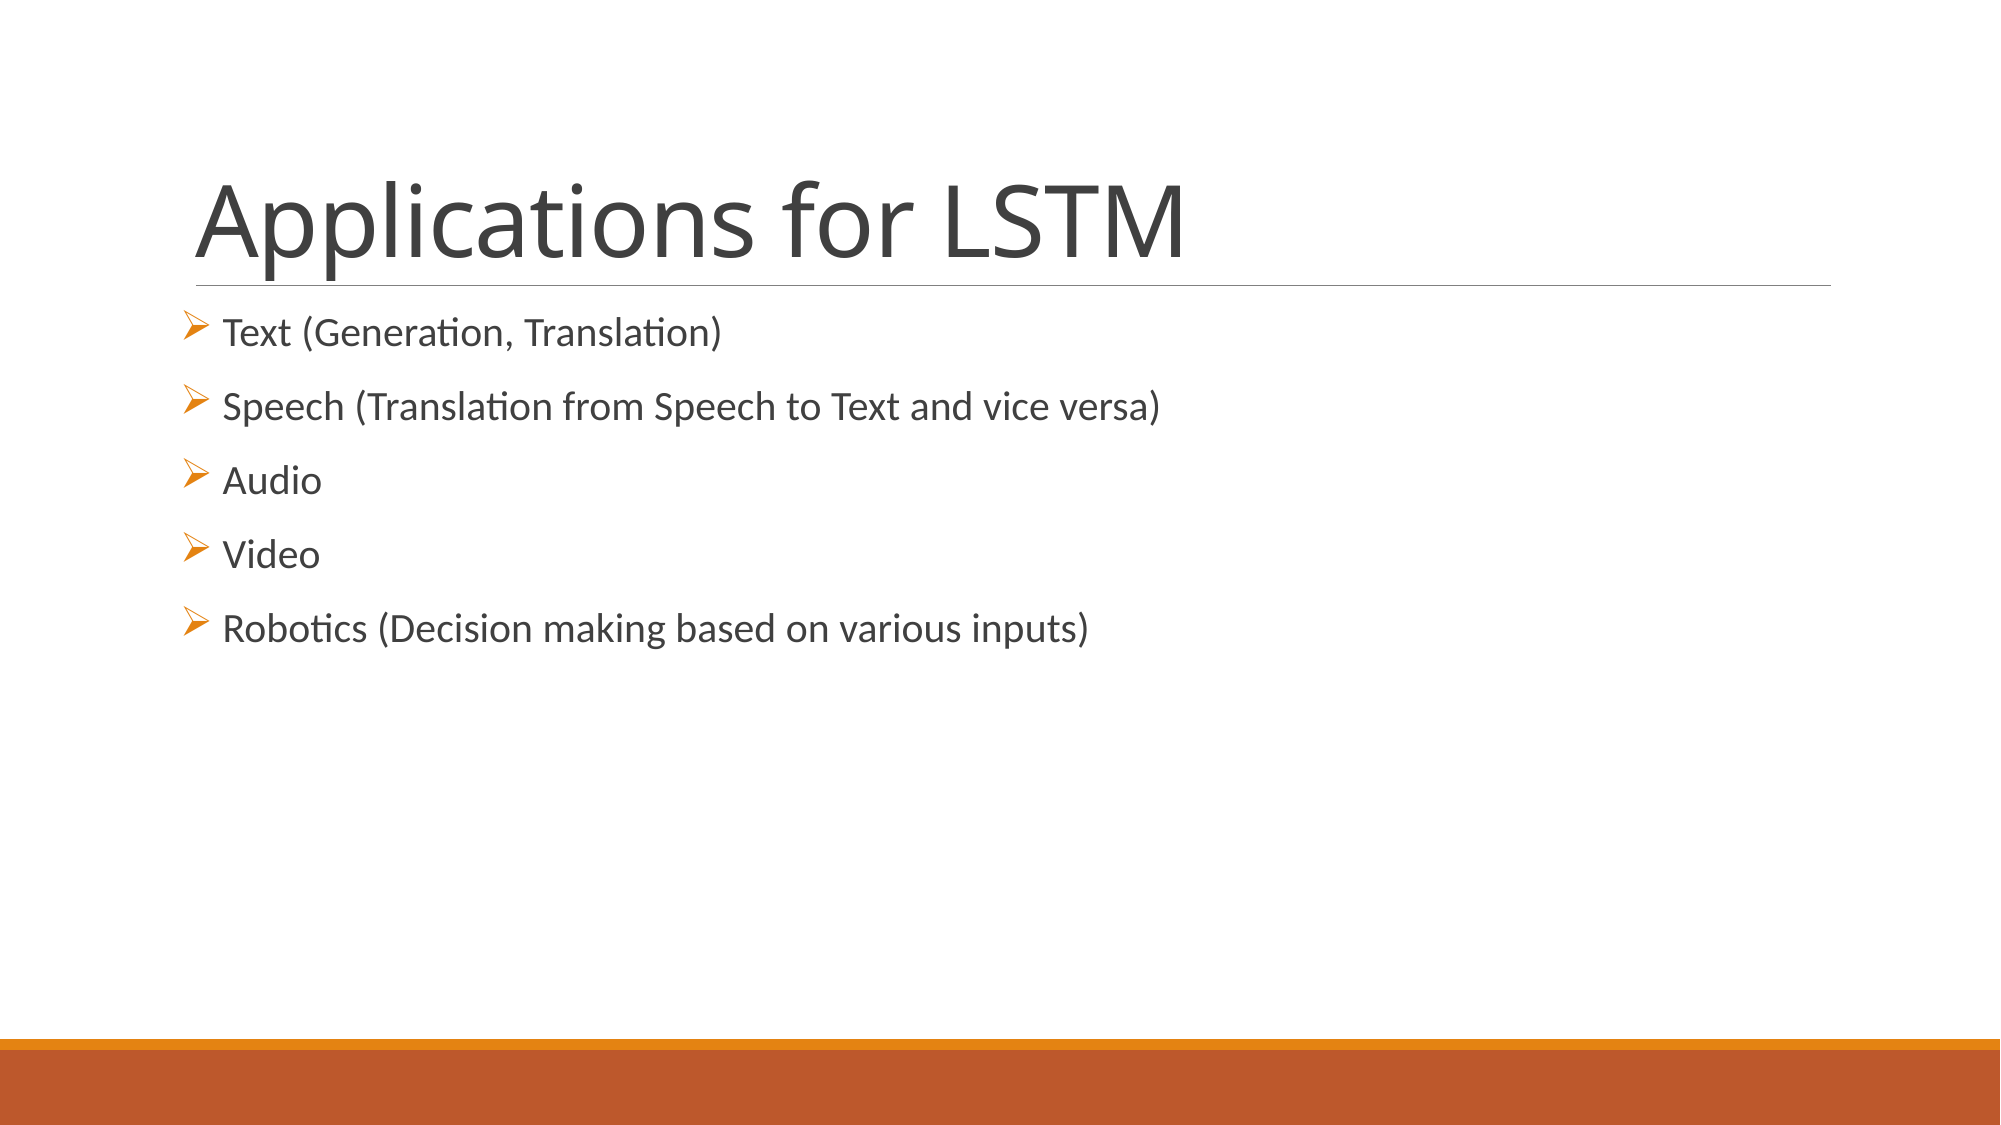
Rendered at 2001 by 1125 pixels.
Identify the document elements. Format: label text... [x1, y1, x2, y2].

title Applications for LSTM [180, 47, 1830, 285]
list Text (Generation, Translation) Speech (Translation from Speech to Text and vice versa) Audio Video Robotics (Decision making based on various inputs) [180, 302, 1830, 963]
